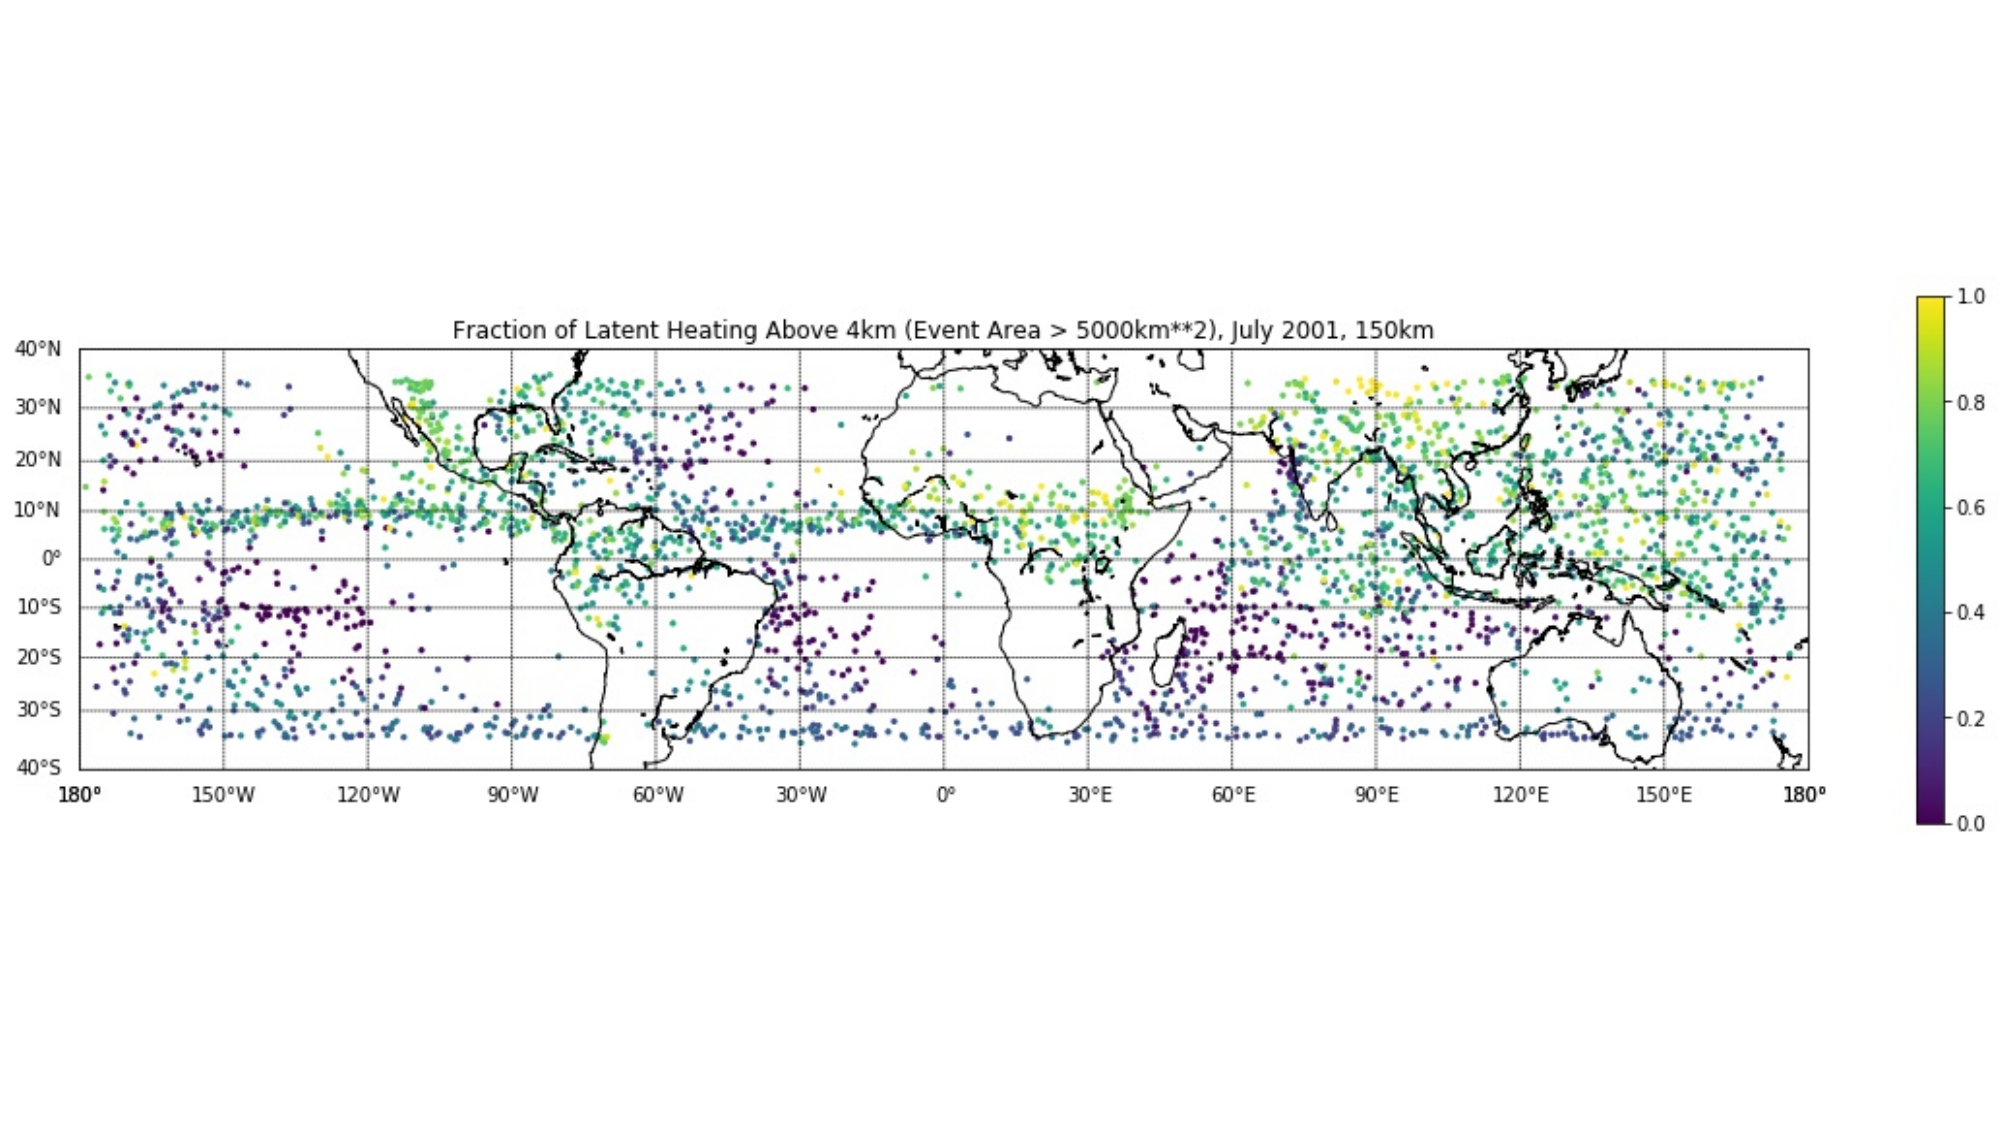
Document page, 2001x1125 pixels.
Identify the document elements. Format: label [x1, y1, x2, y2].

picture [0, 275, 2000, 849]
